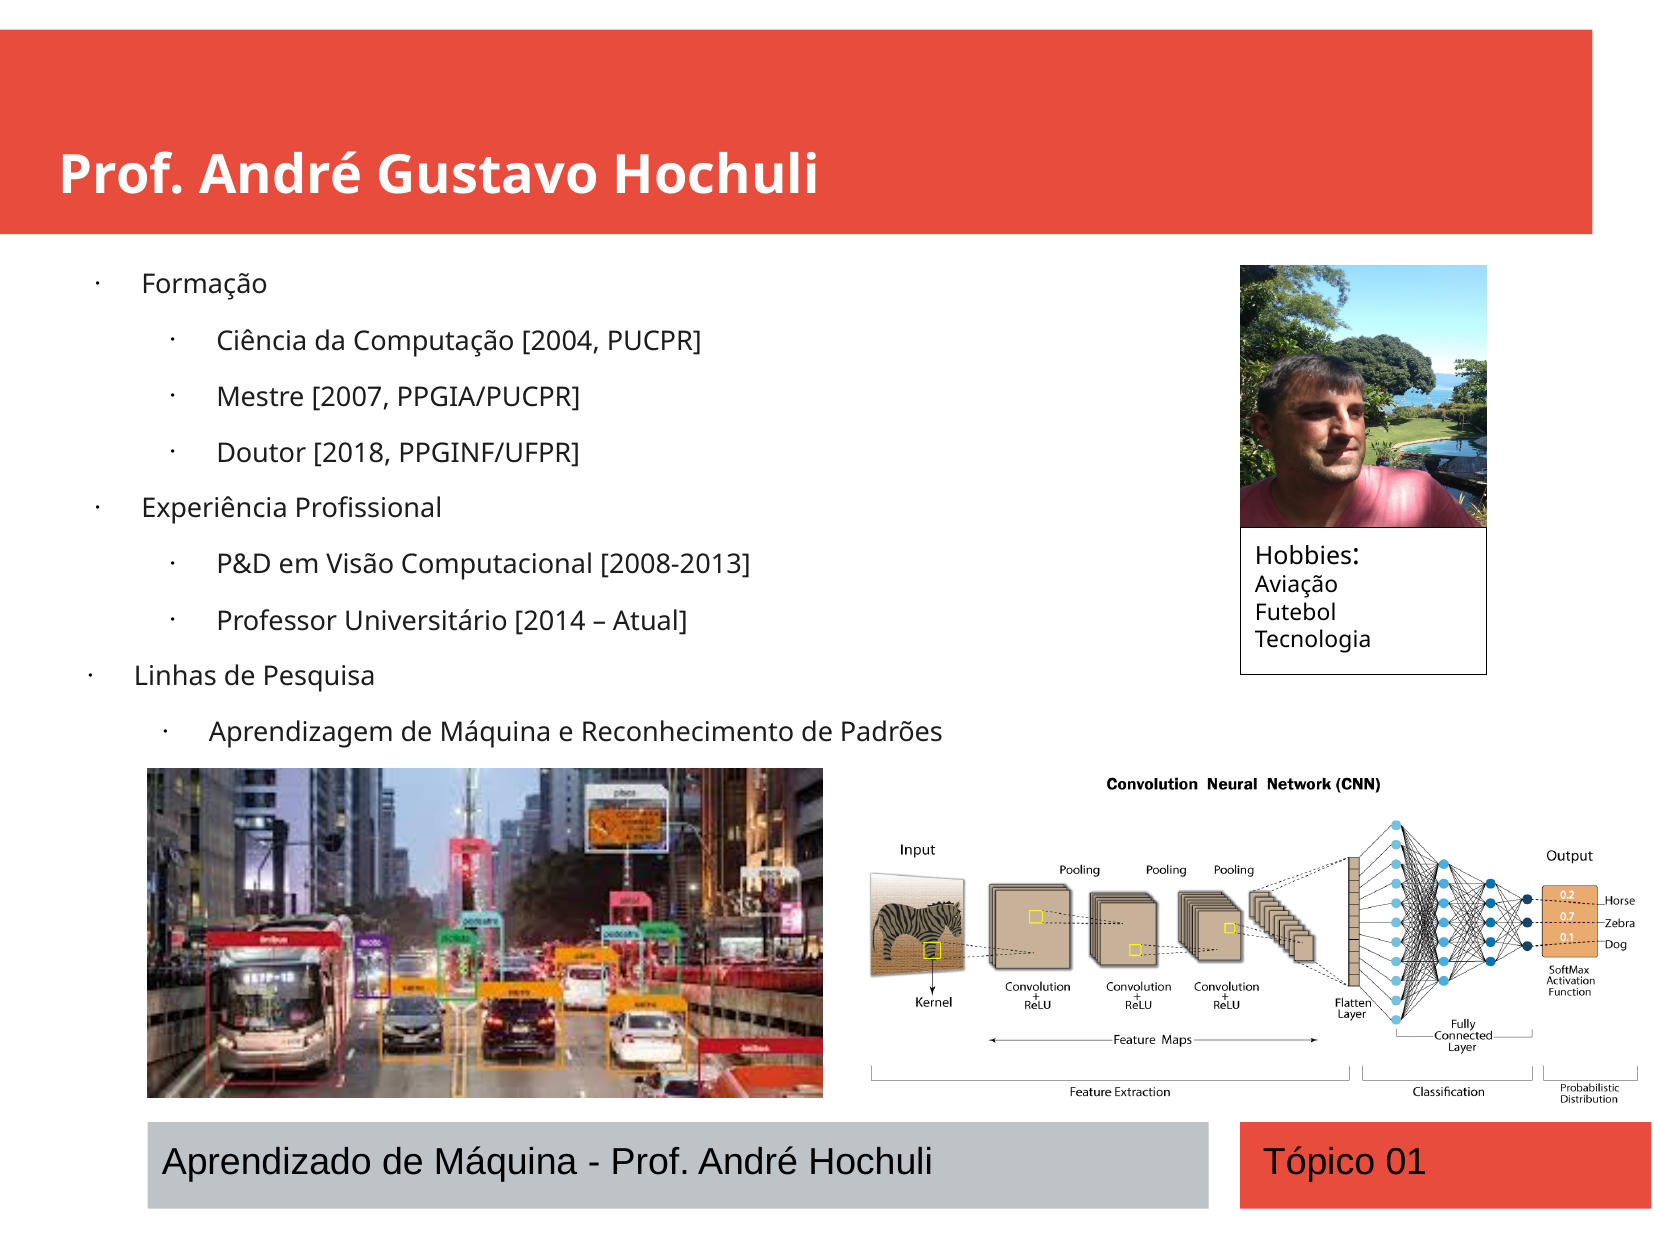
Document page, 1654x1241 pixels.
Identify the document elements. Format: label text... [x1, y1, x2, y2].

text_box Prof. André Gustavo Hochuli [59, 59, 1593, 205]
text_box Aprendizado de Máquina - Prof. André Hochuli [147, 1129, 1203, 1188]
picture [1239, 265, 1487, 528]
picture [147, 767, 823, 1098]
text_box Hobbies: Aviação Futebol Tecnologia [1240, 535, 1487, 675]
picture [856, 749, 1654, 1104]
text_box Formação Ciência da Computação [2004, PUCPR] Mestre [2007, PPGIA/PUCPR] Doutor [2018, PPGINF/UFPR] Experiência Profissional P&D em Visão Computacional [2008-2013] Professor Universitário [2014 – Atual] Linhas de Pesquisa Aprendizagem de Máquina e Reconhecimento de Padrões [59, 267, 1563, 1033]
text_box Tópico 01 [1248, 1129, 1621, 1188]
